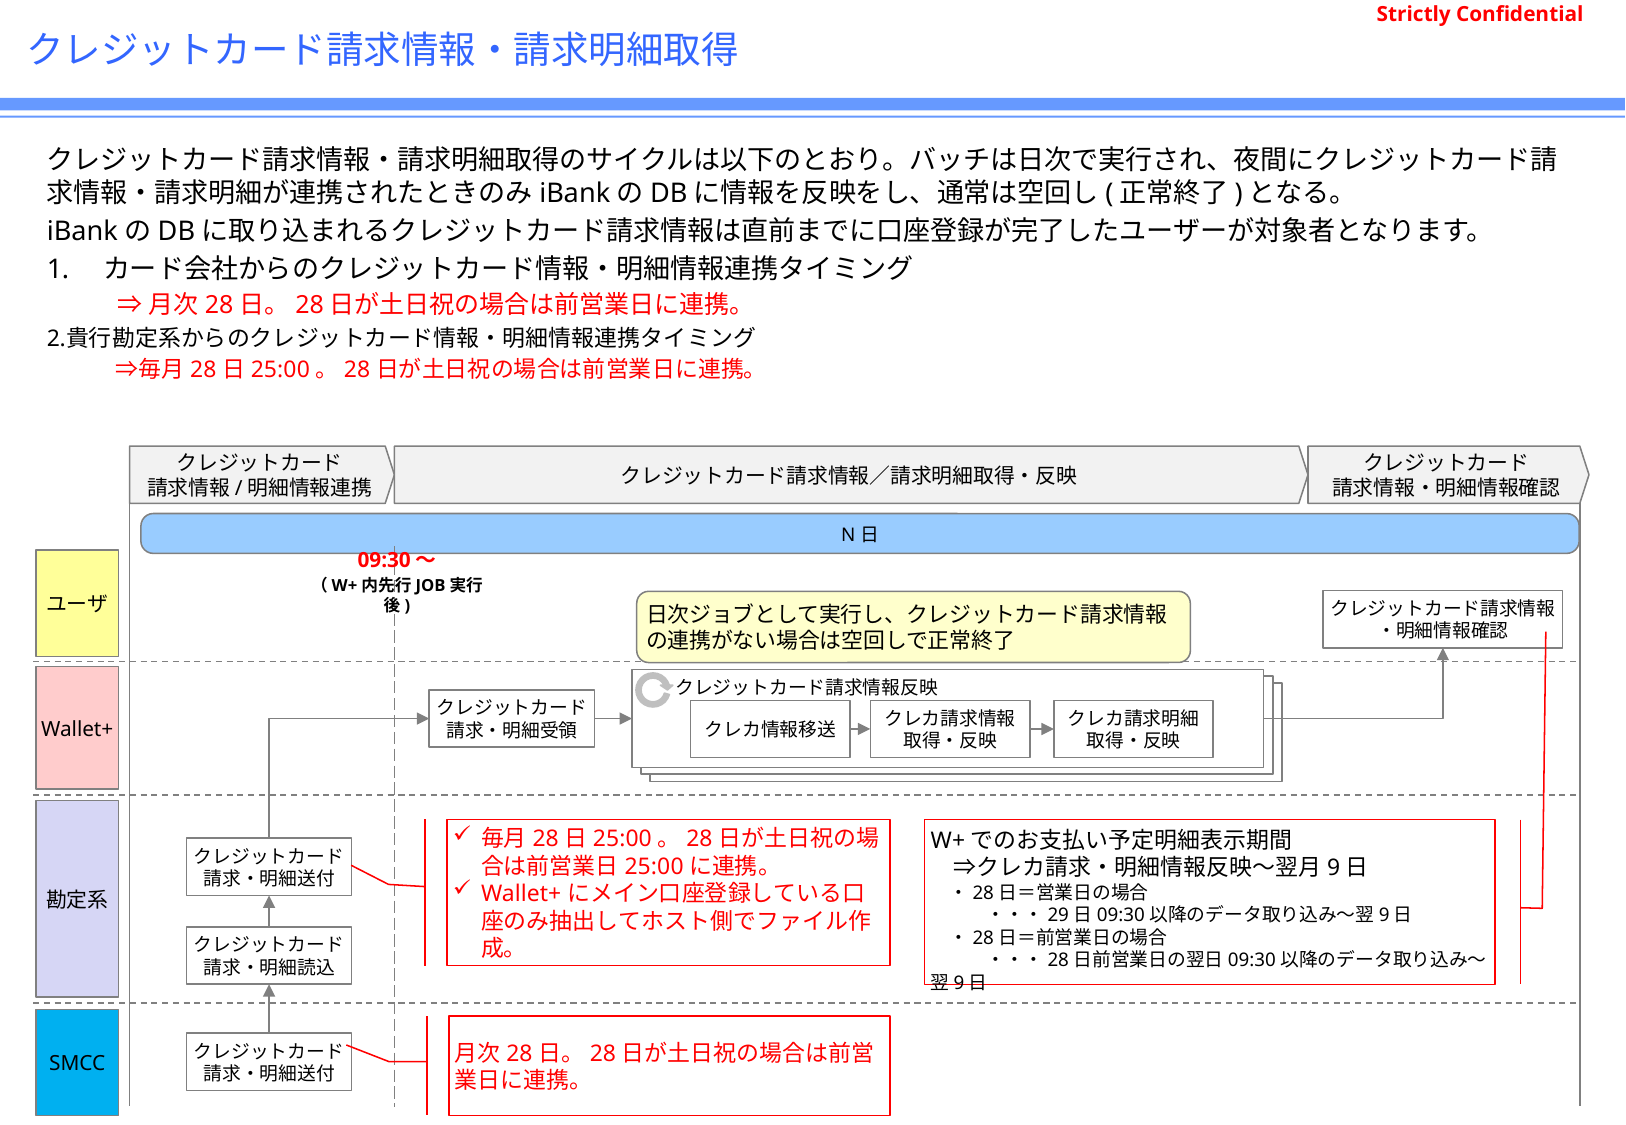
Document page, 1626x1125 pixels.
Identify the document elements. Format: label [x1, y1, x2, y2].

text_box [35, 666, 119, 789]
title [11, 9, 1569, 87]
text_box [448, 1016, 890, 1116]
text_box [35, 800, 119, 998]
text_box [35, 550, 119, 657]
list [31, 135, 1580, 230]
text_box [37, 125, 1581, 221]
text_box [32, 446, 1589, 1116]
text_box [35, 1009, 119, 1116]
